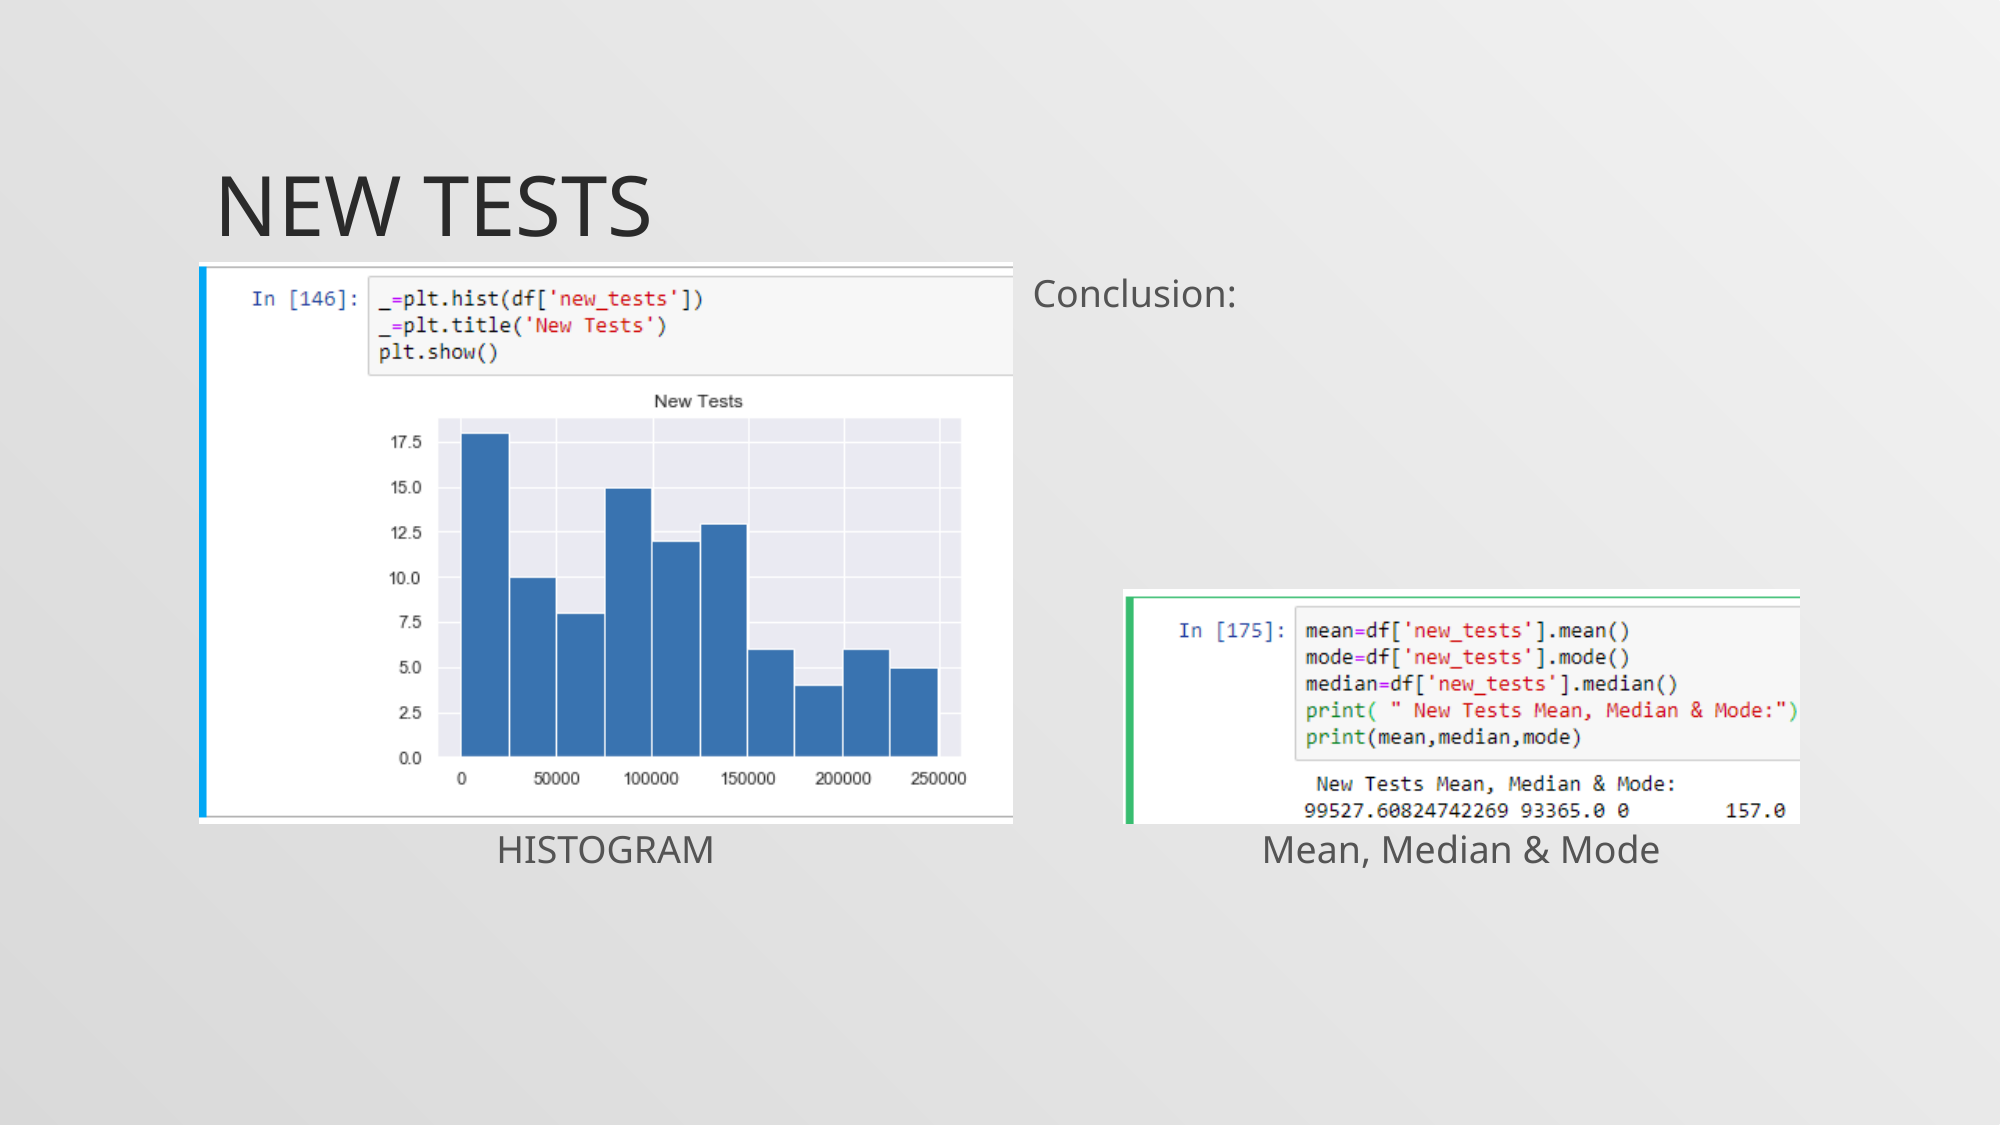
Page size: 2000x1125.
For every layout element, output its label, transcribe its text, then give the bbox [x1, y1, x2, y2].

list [199, 262, 1013, 824]
title New tests [199, 45, 1800, 263]
picture [1123, 589, 1800, 824]
text_box HISTOGRAM [481, 824, 731, 880]
text_box Mean, Median & Mode [1246, 824, 1677, 880]
text_box Conclusion: [1017, 262, 1262, 323]
